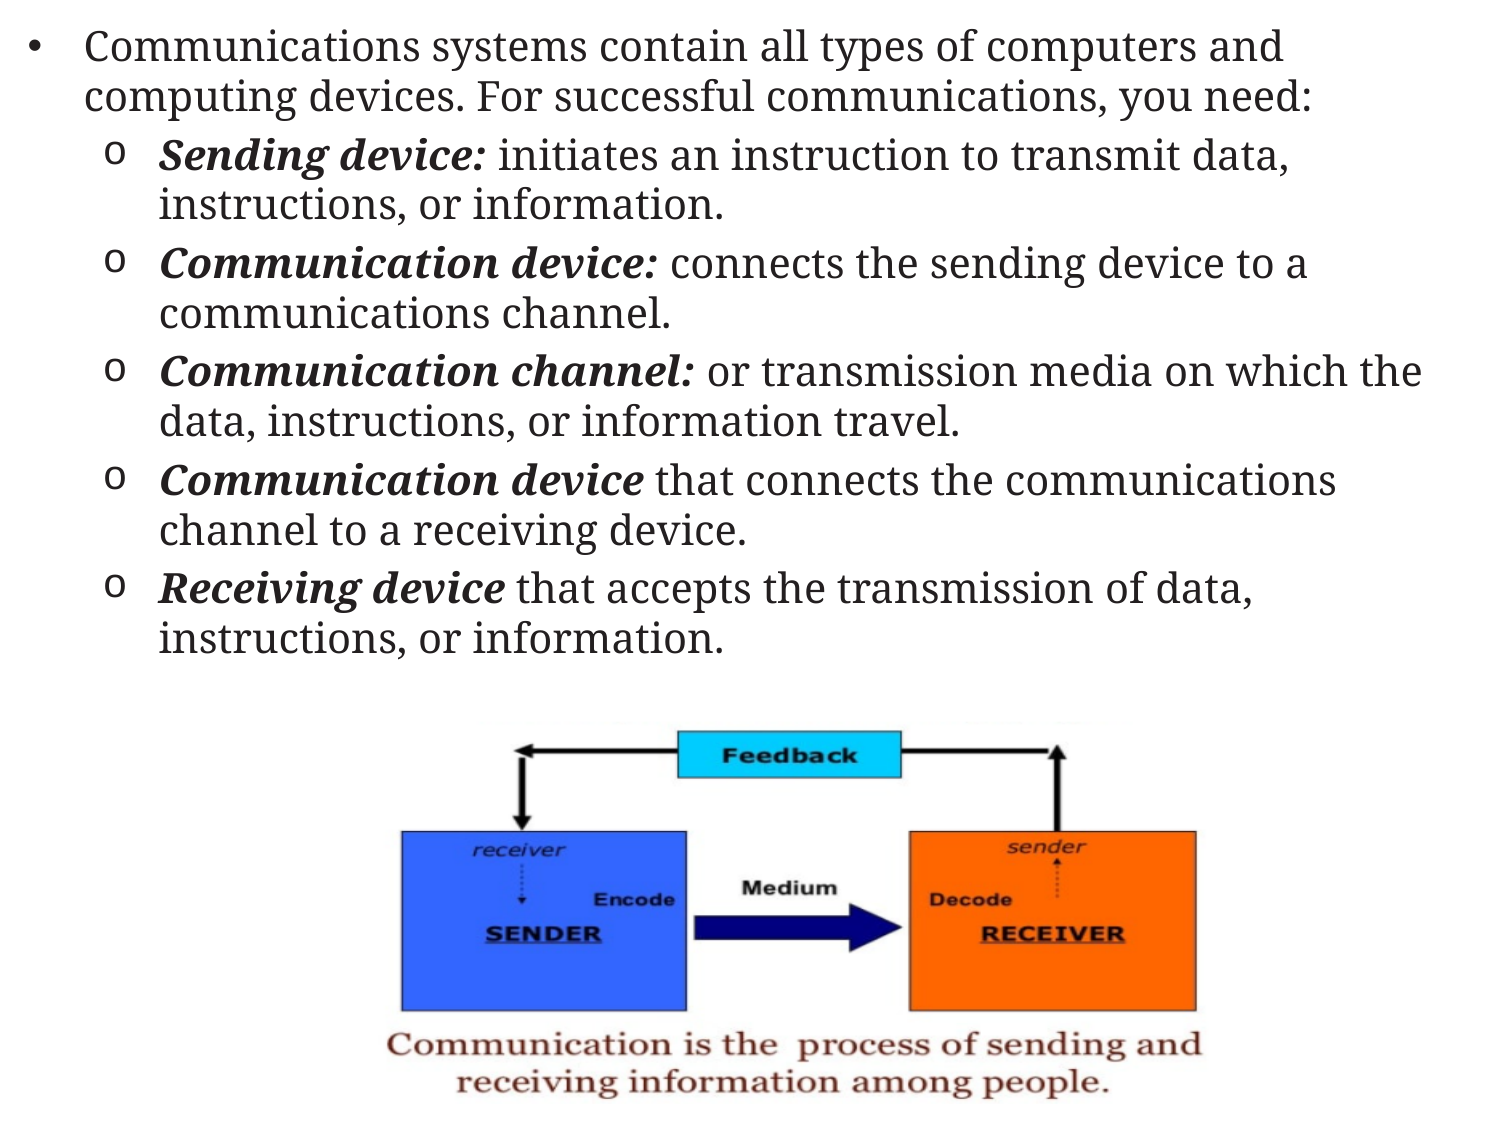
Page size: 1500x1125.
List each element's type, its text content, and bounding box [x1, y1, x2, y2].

picture [340, 712, 1251, 1125]
list Communications systems contain all types of computers and computing devices. For successful communications, you need: Sending device: initiates an instruction to transmit data, instructions, or information. Communication device: connects the sending device to a communications channel. Communication channel: or transmission media on which the data, instructions, or information travel. Communication device that connects the communications channel to a receiving device. Receiving device that accepts the transmission of data, instructions, or information. [12, 12, 1475, 1125]
